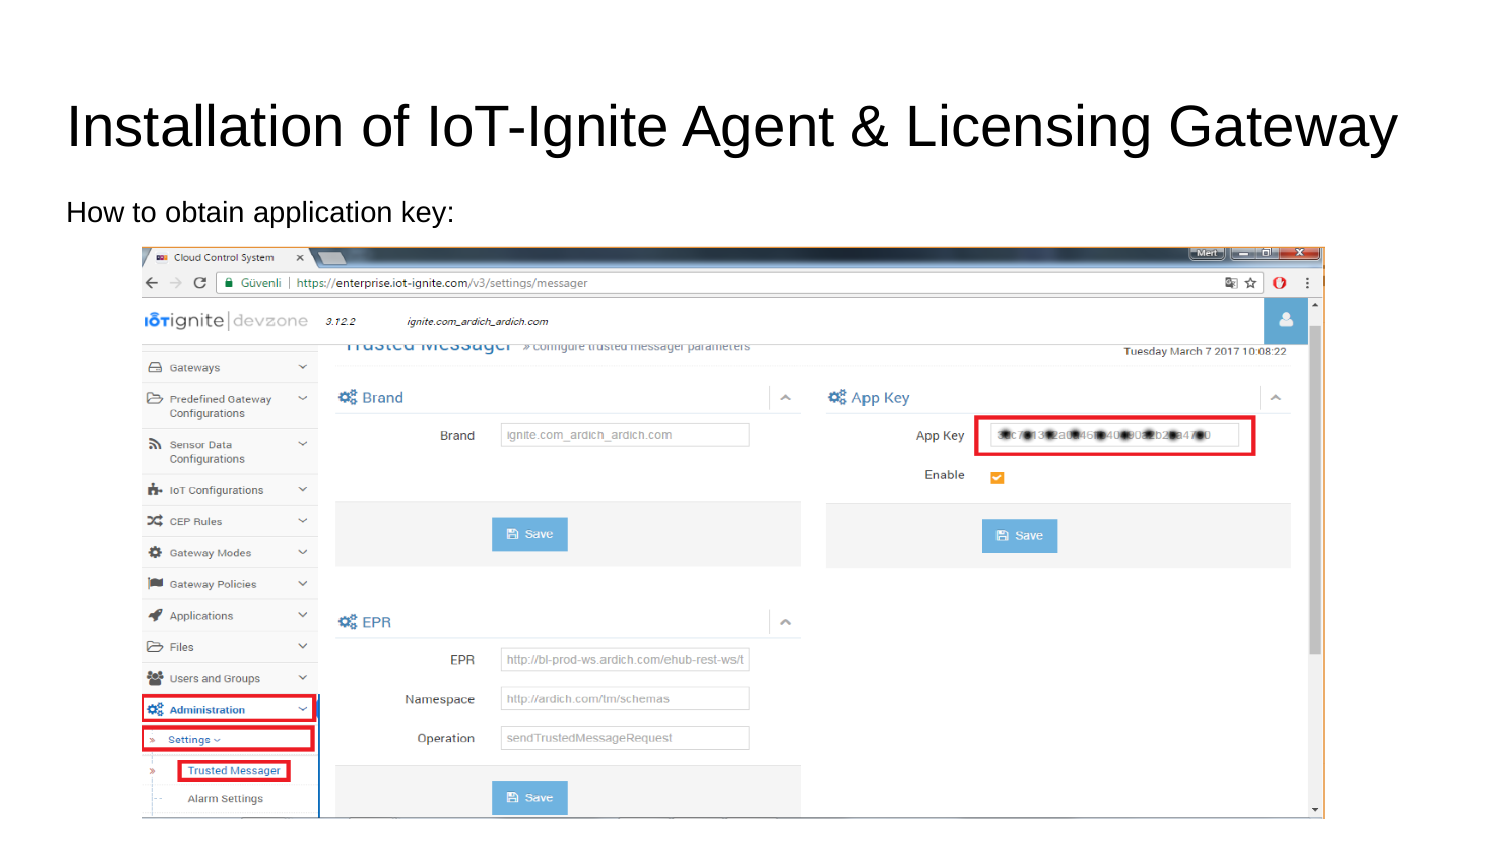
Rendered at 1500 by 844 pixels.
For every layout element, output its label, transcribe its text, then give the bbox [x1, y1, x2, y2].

title Installation of IoT-Ignite Agent & Licensing Gateway How to obtain application key: [51, 72, 1449, 167]
picture [141, 243, 1325, 819]
